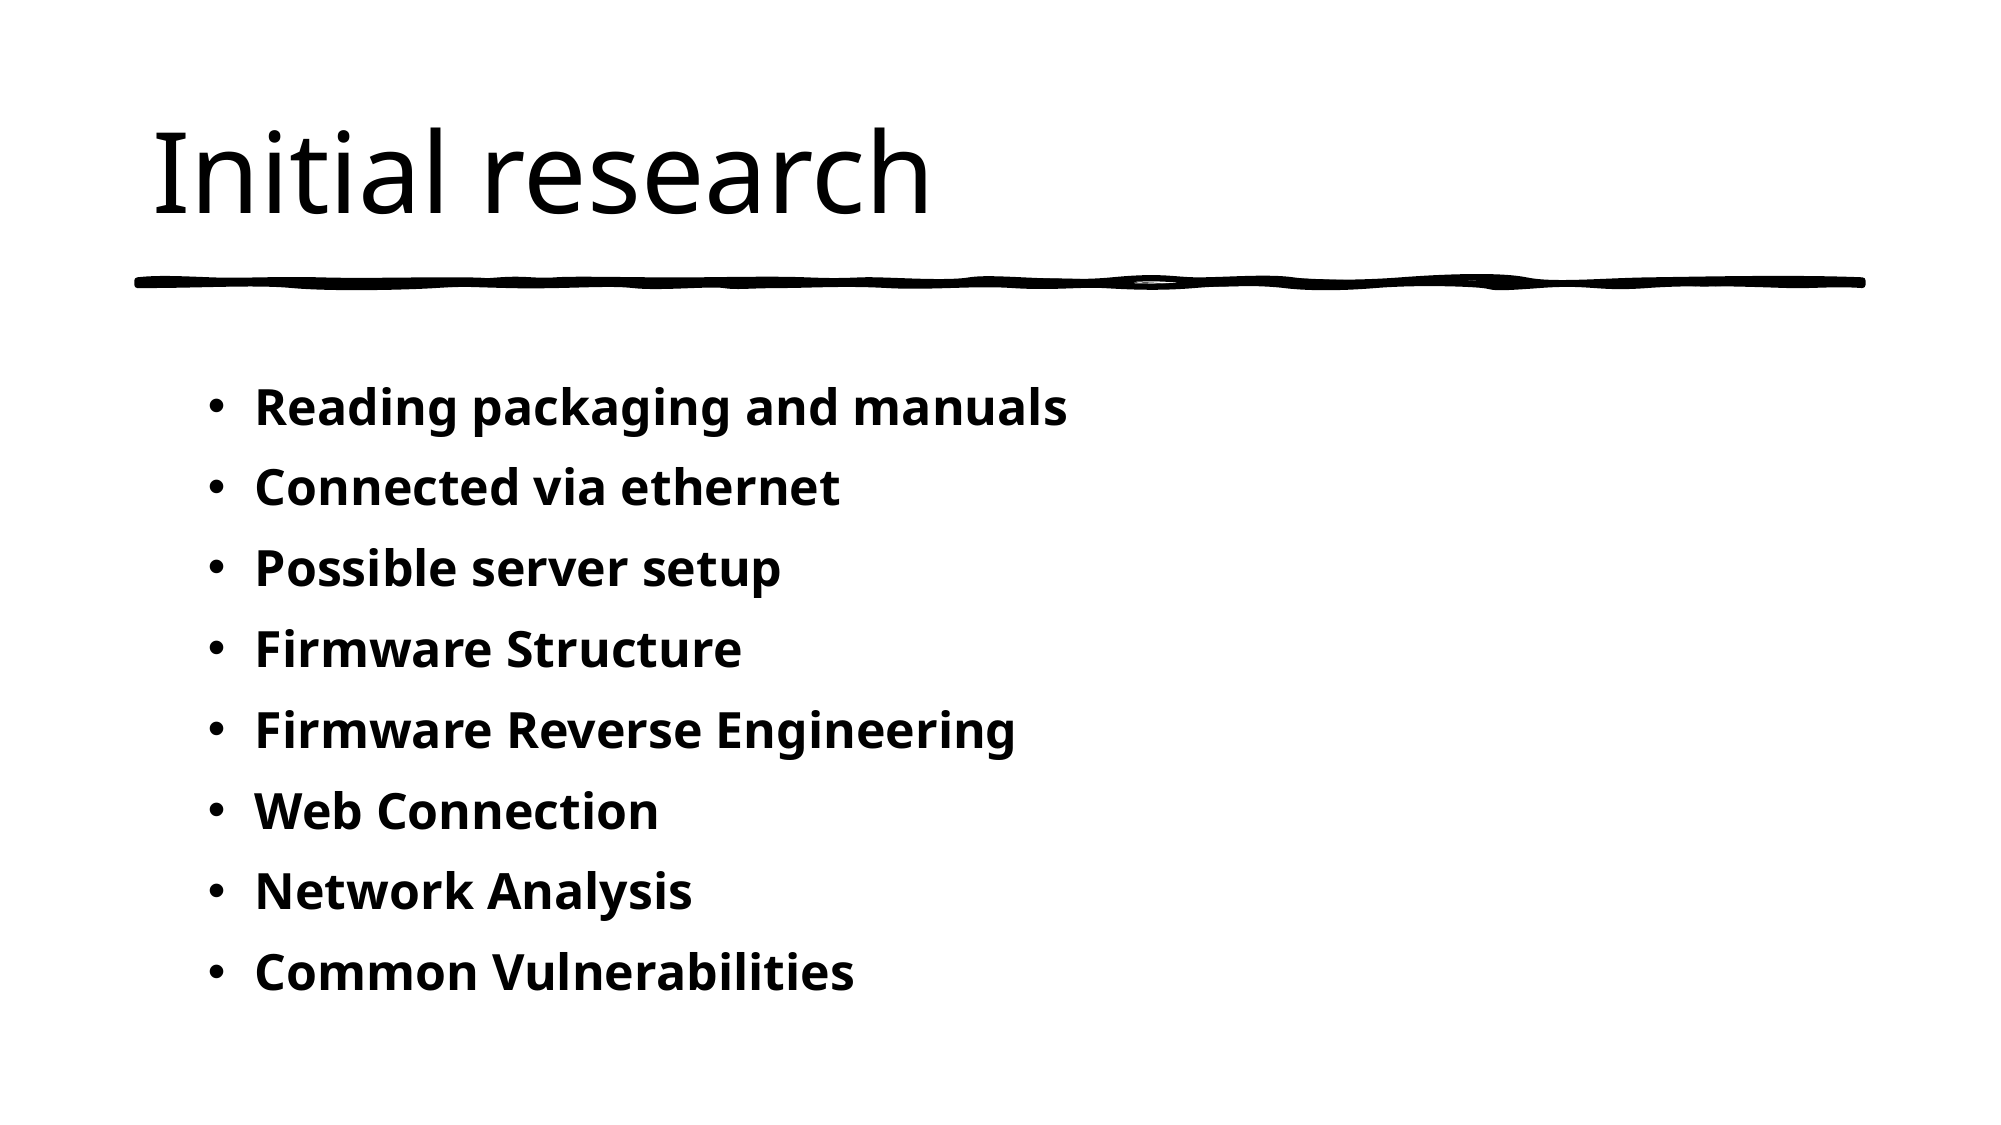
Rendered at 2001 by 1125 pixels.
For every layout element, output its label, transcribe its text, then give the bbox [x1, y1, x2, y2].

title Initial research [137, 59, 1863, 278]
text_box Reading packaging and manuals Connected via ethernet Possible server setup Firmware Structure Firmware Reverse Engineering Web Connection Network Analysis Common Vulnerabilities [192, 367, 1491, 1009]
